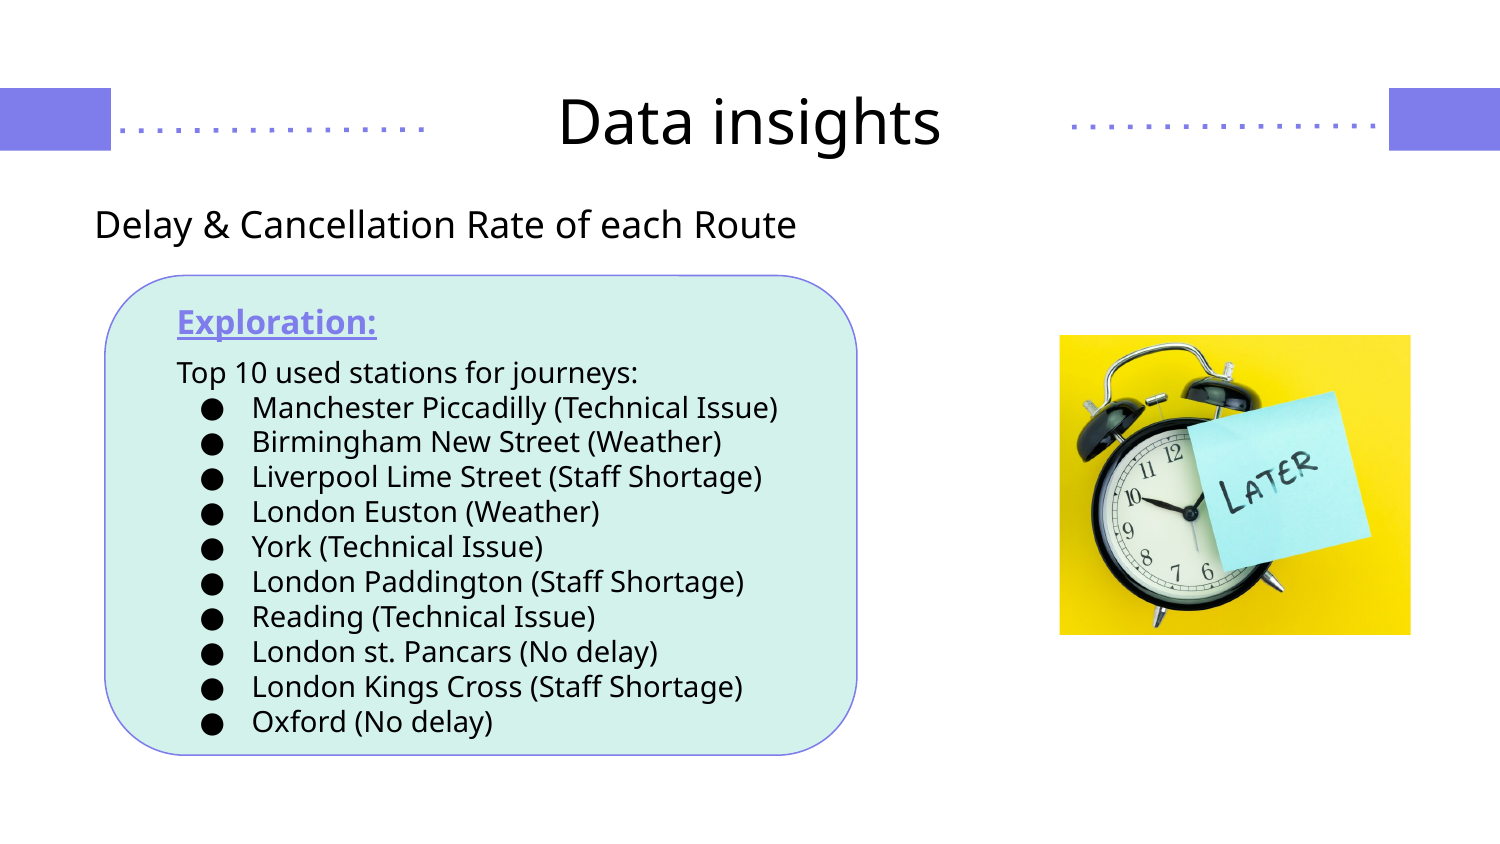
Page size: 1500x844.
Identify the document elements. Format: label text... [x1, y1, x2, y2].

text_box [104, 275, 857, 756]
text_box Delay & Cancellation Rate of each Route [79, 186, 832, 260]
text_box Top 10 used stations for journeys: Manchester Piccadilly (Technical Issue) Birmingham New Street (Weather) Liverpool Lime Street (Staff Shortage) London Euston (Weather) York (Technical Issue) London Paddington (Staff Shortage) Reading (Technical Issue) London st. Pancars (No delay) London Kings Cross (Staff Shortage) Oxford (No delay) [161, 338, 800, 638]
text_box Exploration: [161, 286, 472, 338]
picture [1059, 334, 1411, 635]
title Data insights [430, 88, 1070, 151]
